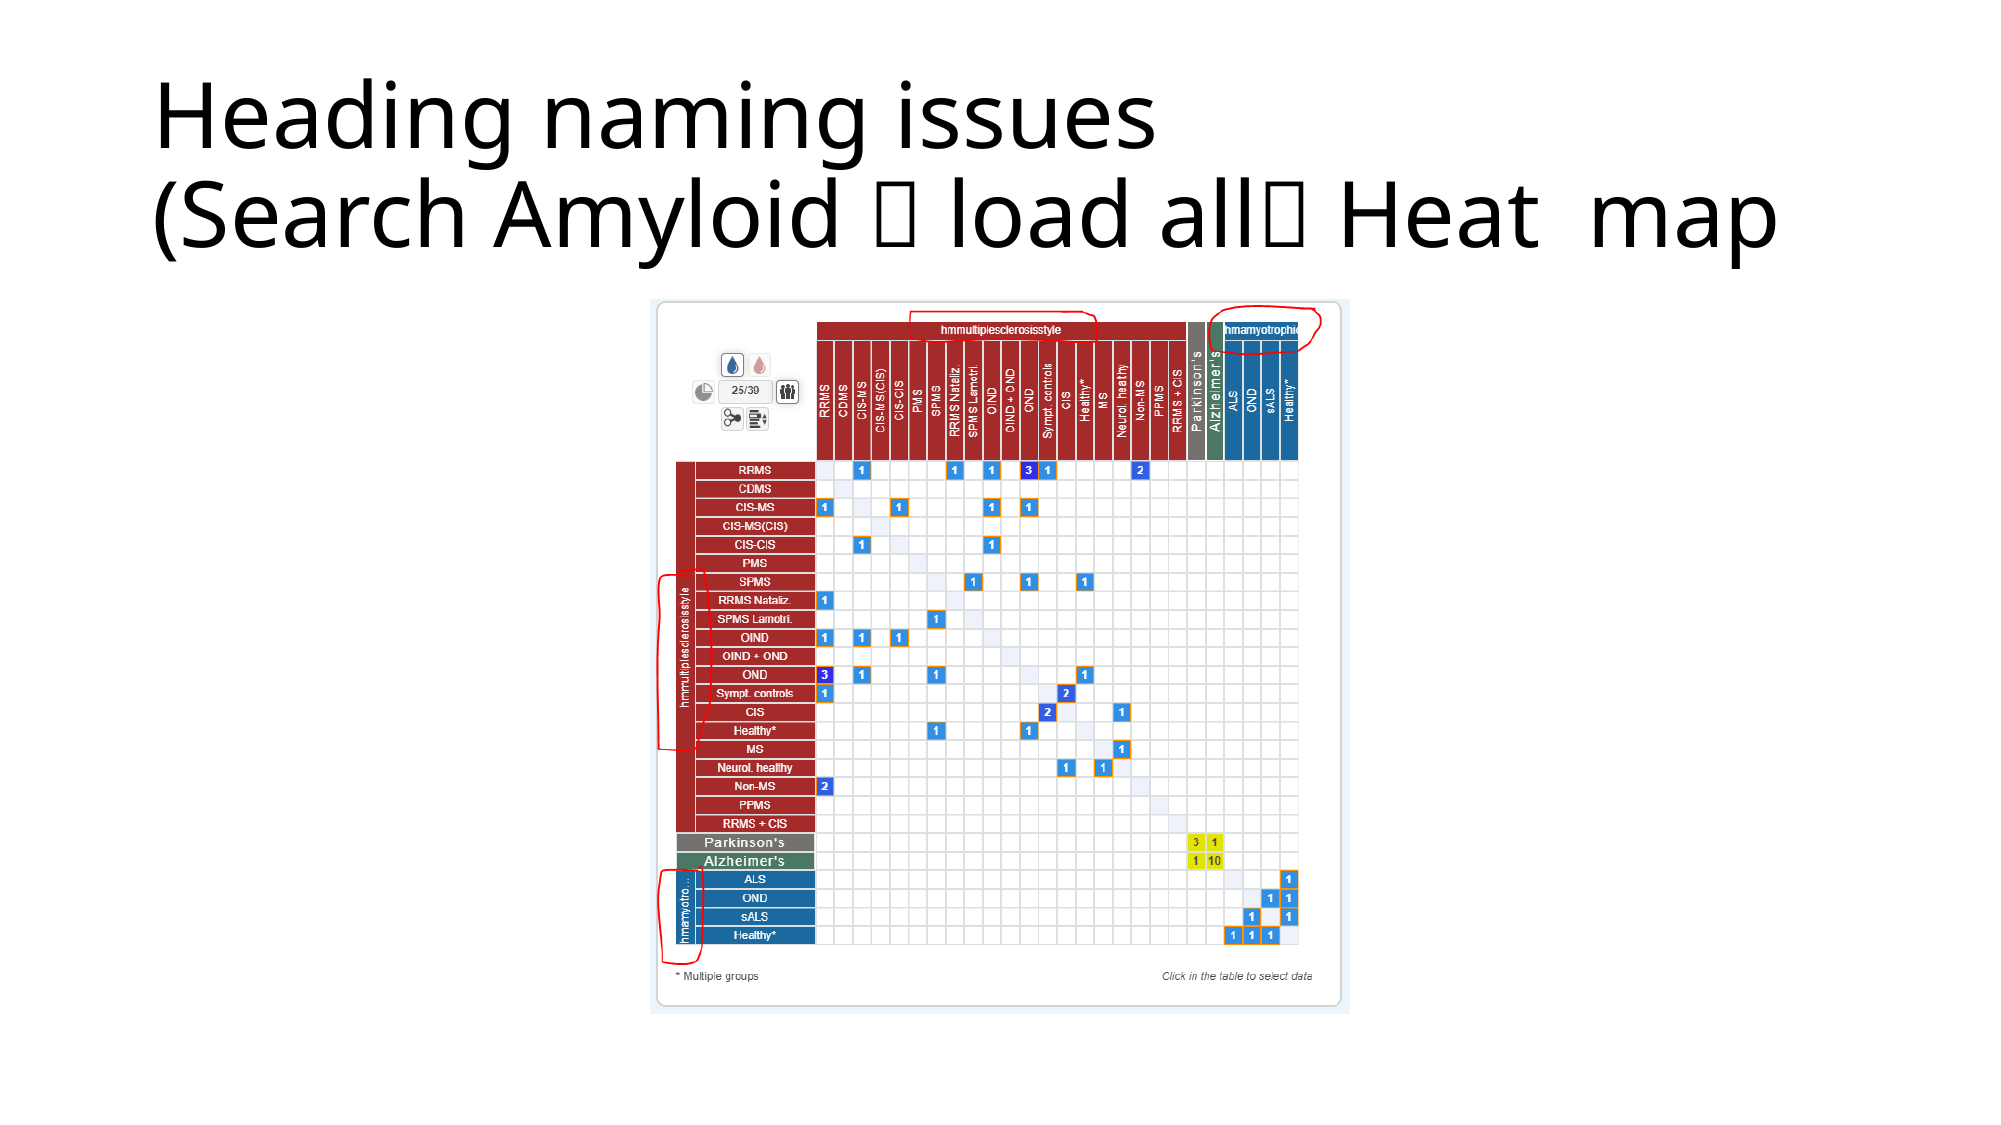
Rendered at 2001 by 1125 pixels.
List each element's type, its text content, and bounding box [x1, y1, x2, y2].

title Heading naming issues (Search Amyloid  load all Heat map [137, 59, 1863, 278]
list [650, 299, 1350, 1014]
